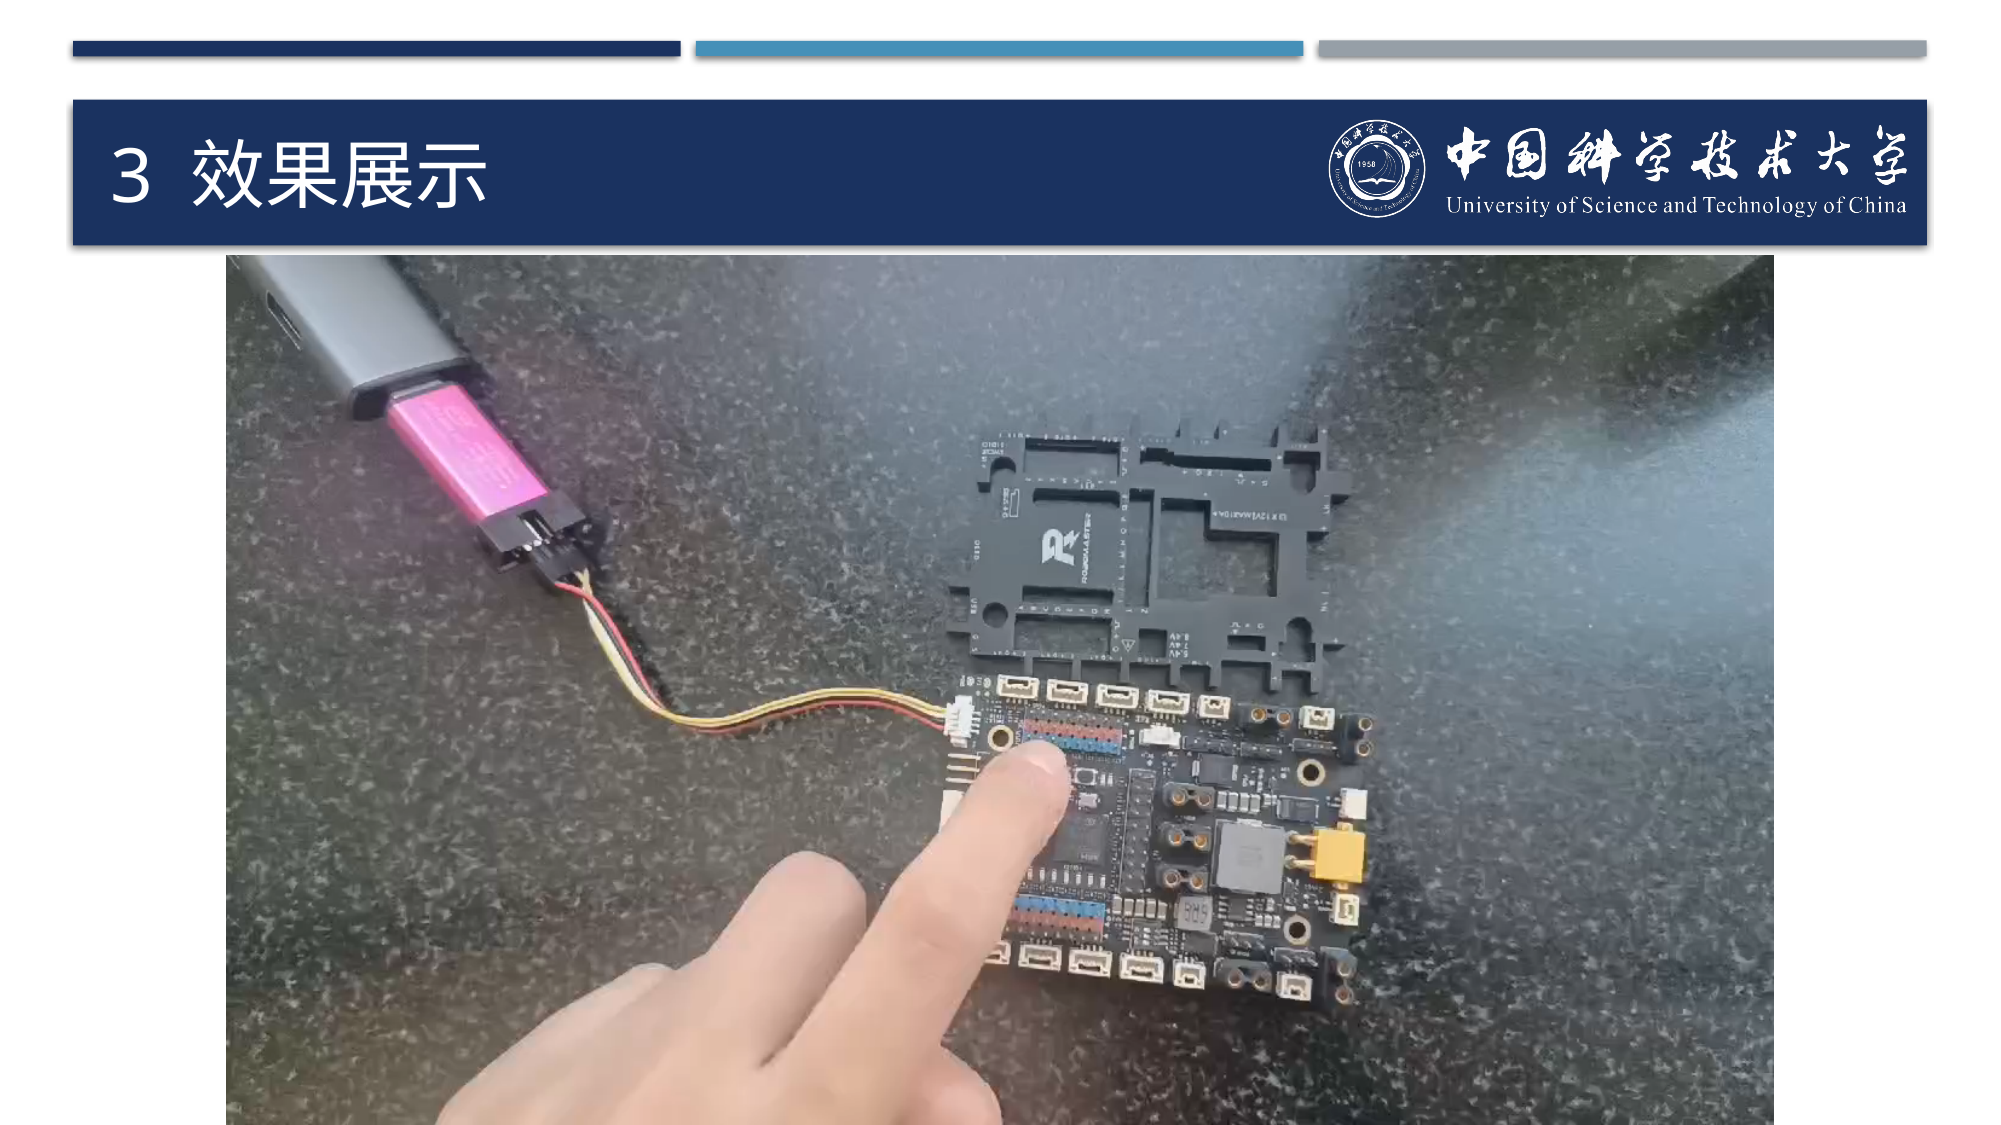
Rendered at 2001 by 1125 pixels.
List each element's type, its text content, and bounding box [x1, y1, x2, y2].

title 3 效果展示 [95, 91, 1905, 255]
picture [1905, 117, 1916, 221]
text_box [225, 253, 1775, 1125]
